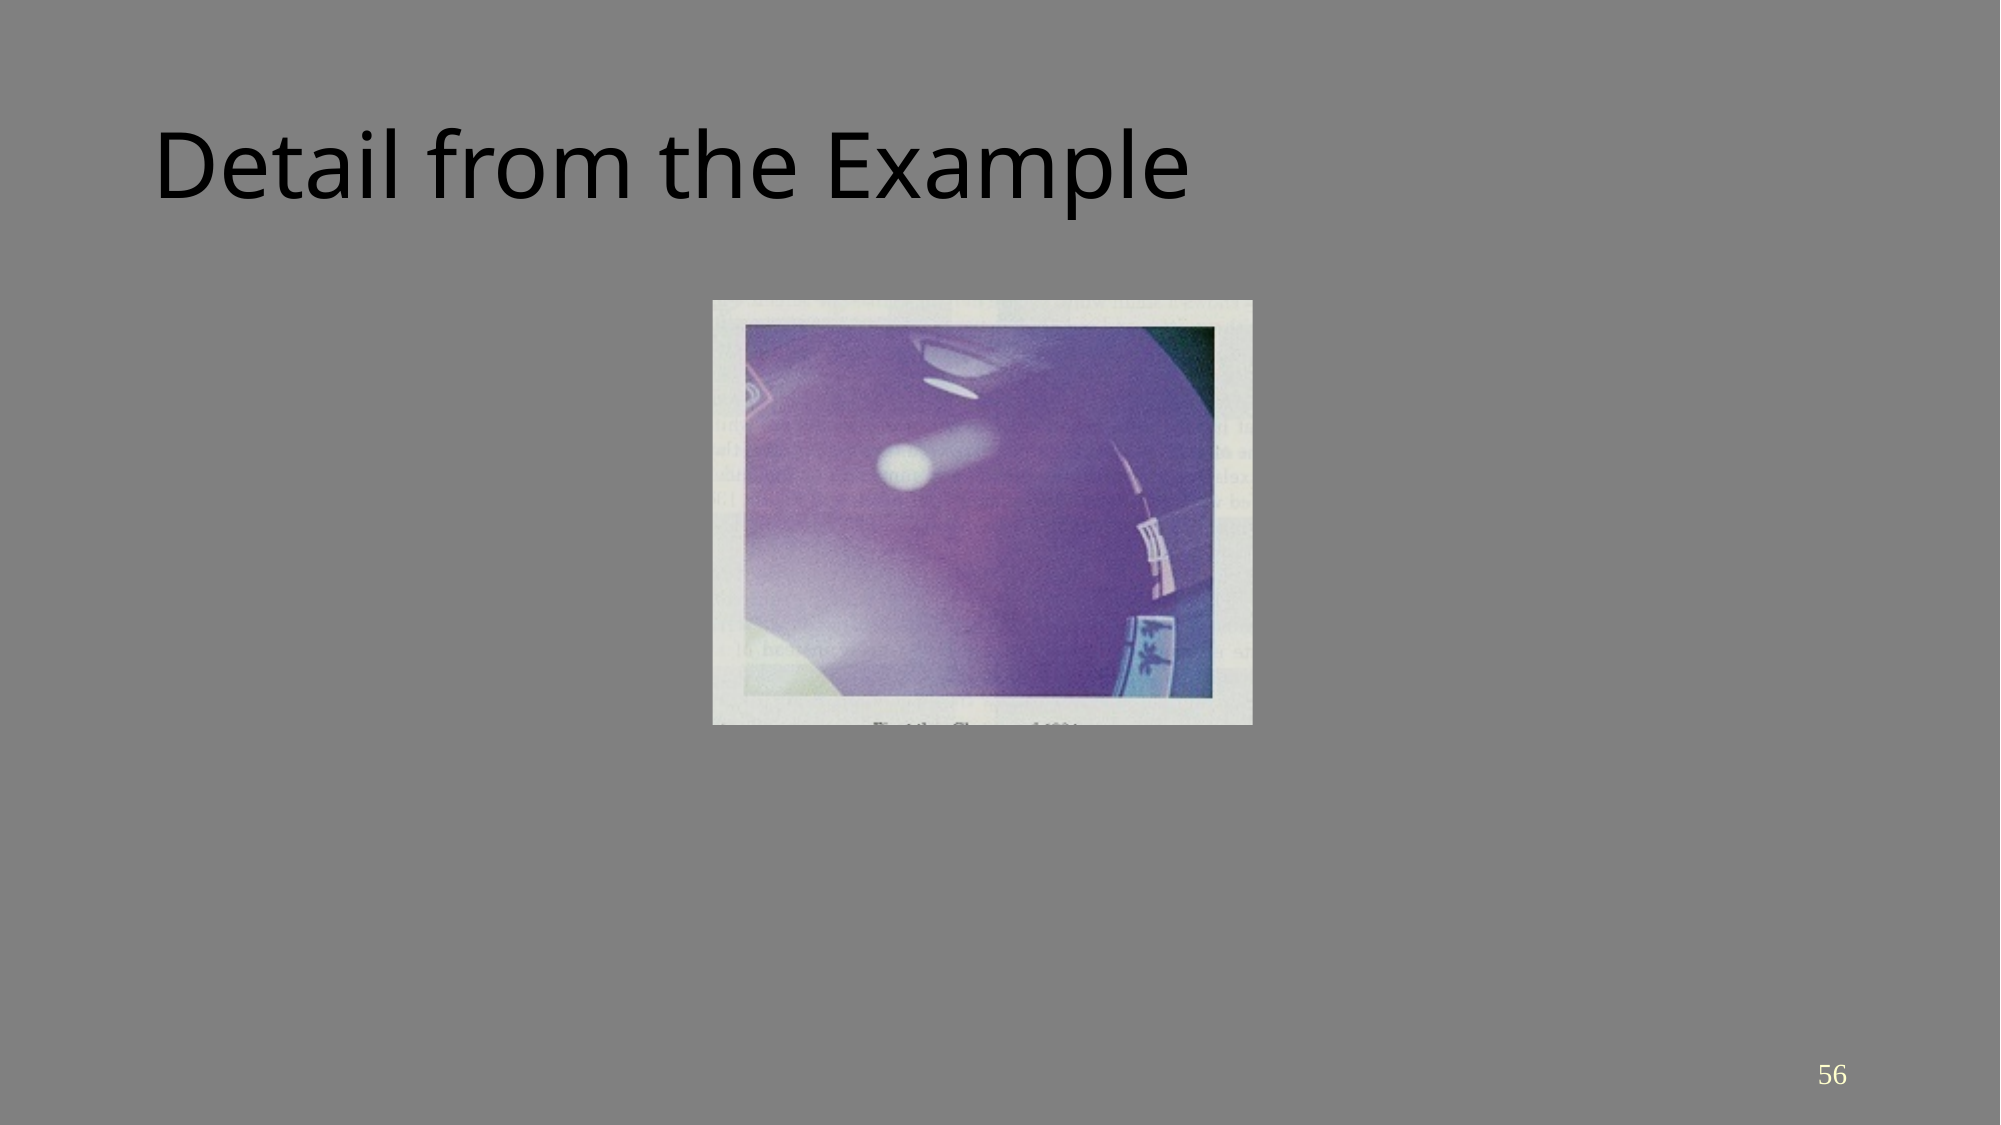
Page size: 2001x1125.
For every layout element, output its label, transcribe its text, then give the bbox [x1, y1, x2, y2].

picture [712, 299, 1253, 725]
title Detail from the Example [137, 59, 1863, 278]
slide_number 56 [1412, 1042, 1863, 1103]
